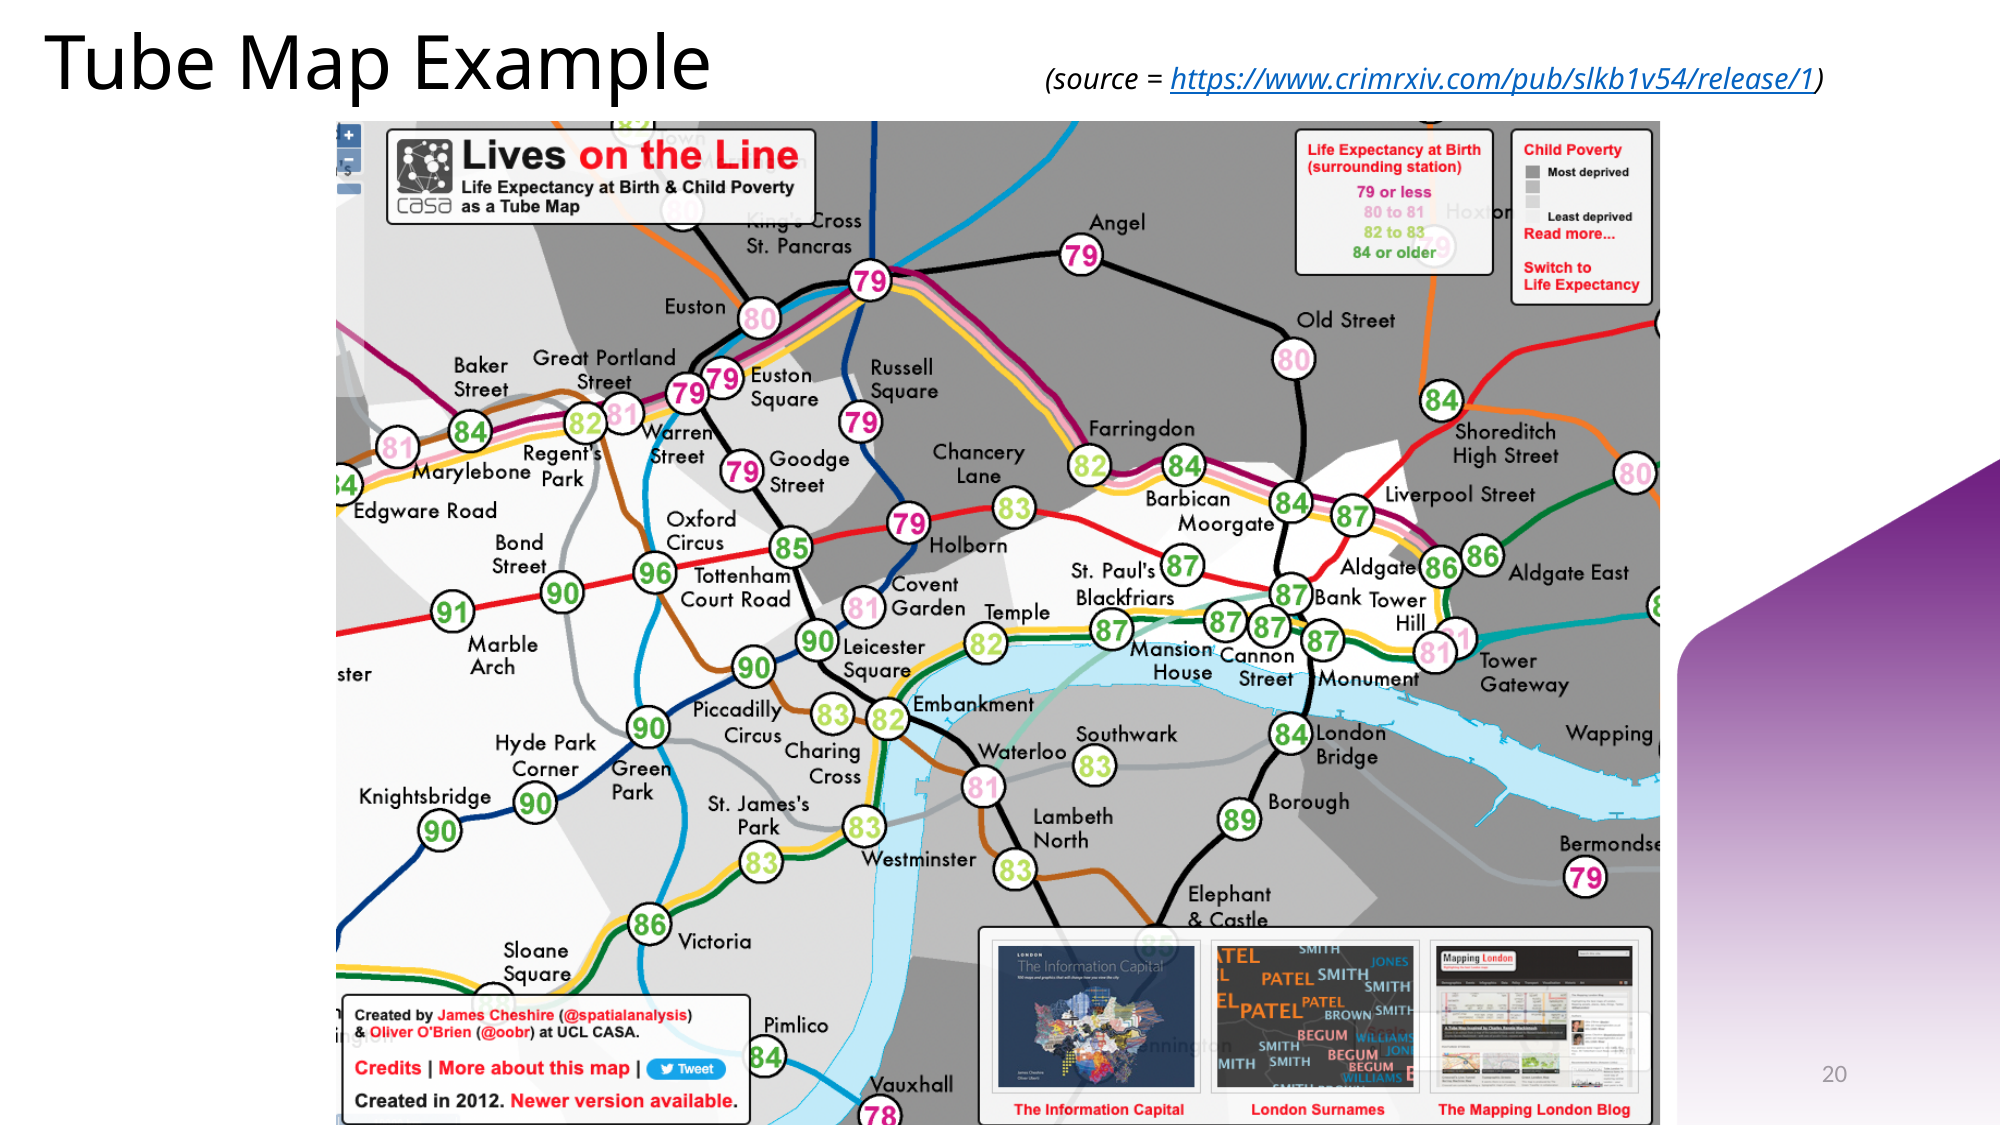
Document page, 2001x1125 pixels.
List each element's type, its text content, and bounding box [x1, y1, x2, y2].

picture [334, 110, 2000, 1125]
title Tube Map Example (source = https://www.crimrxiv.com/pub/slkb1v54/release/1) [29, 20, 1935, 111]
slide_number 20 [1661, 1042, 1863, 1103]
